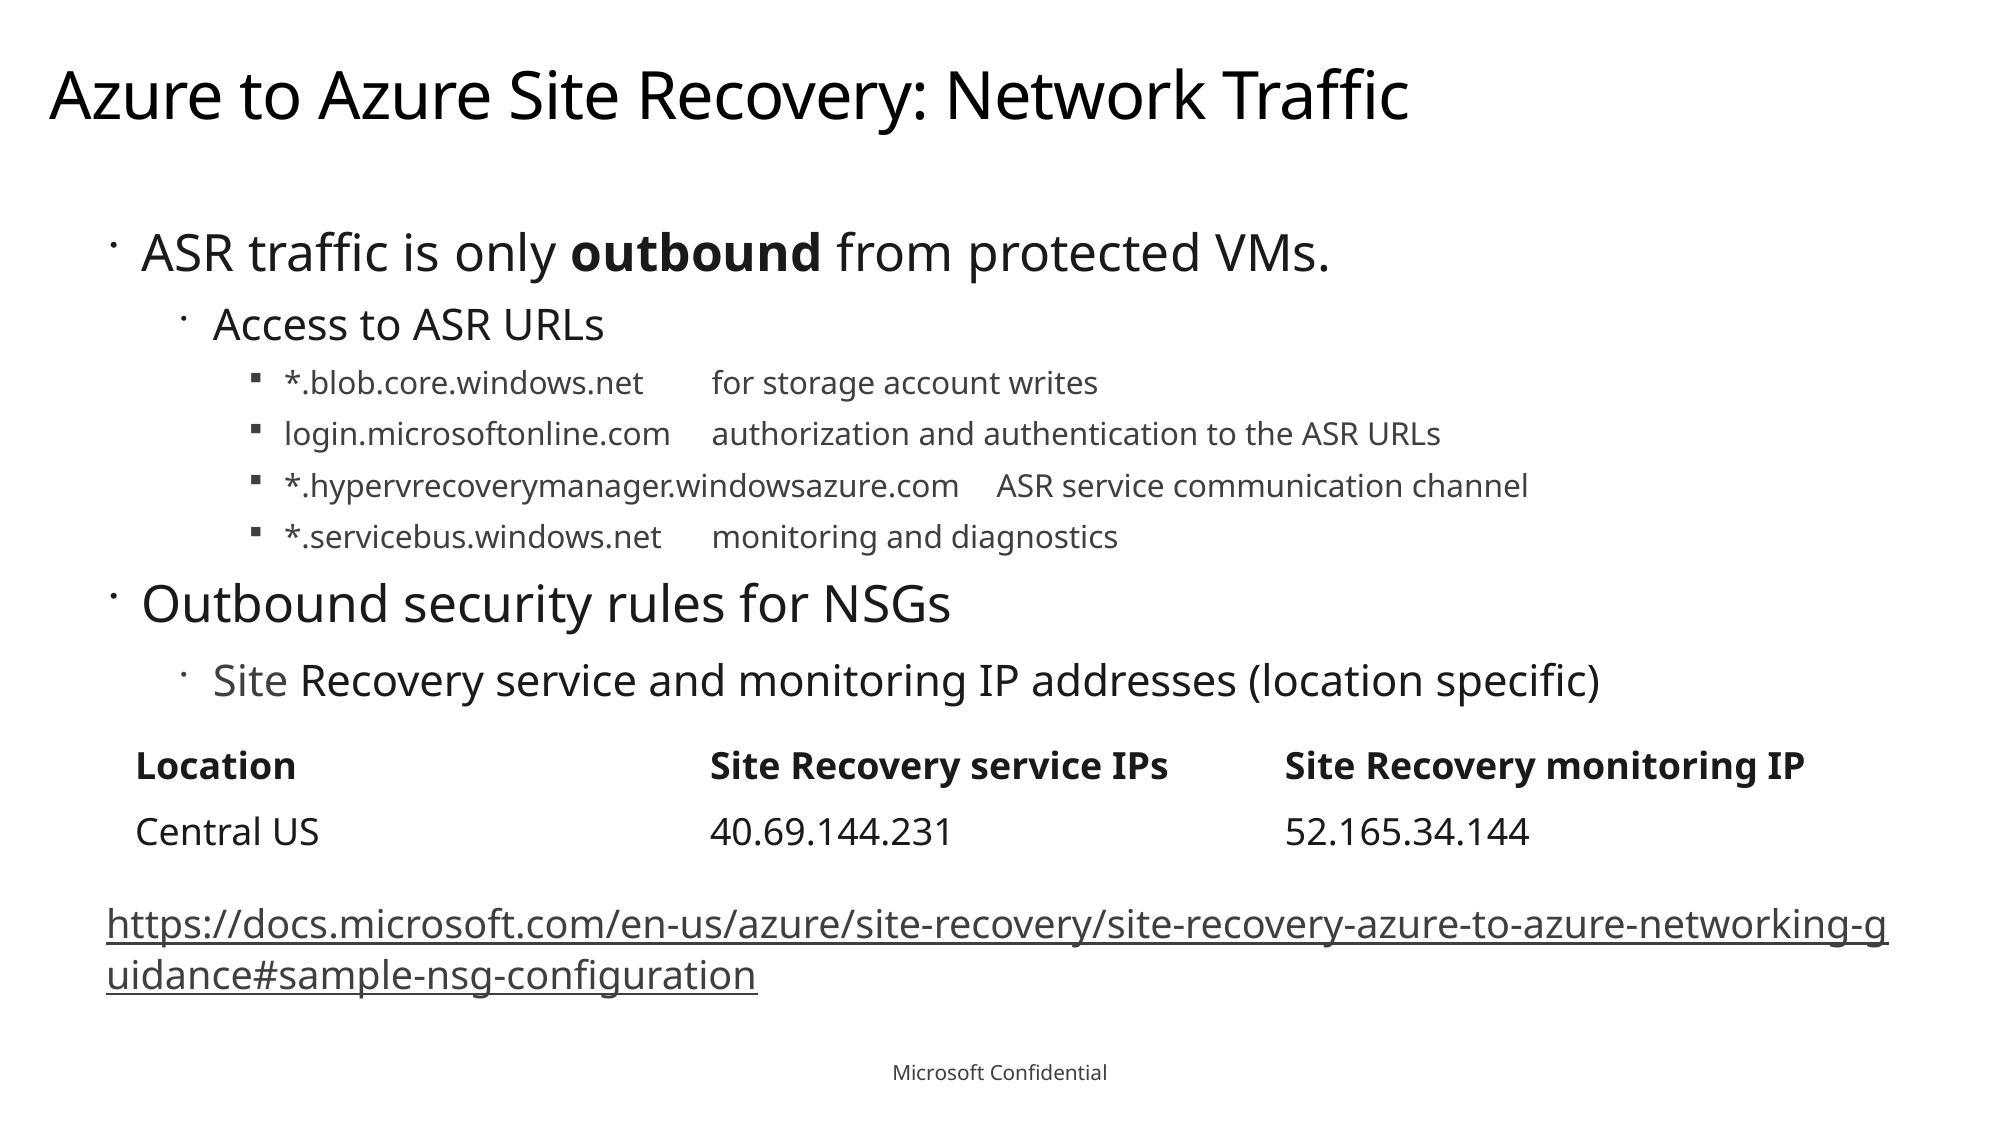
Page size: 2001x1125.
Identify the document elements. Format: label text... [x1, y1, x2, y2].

table_header Site Recovery service IPs [695, 732, 1270, 798]
table_cell 52.165.34.144 [1270, 798, 1845, 864]
text_box ASR traffic is only outbound from protected VMs. Access to ASR URLs *.blob.core.windows.net for storage account writes login.microsoftonline.com authorization and authentication to the ASR URLs *.hypervrecoverymanager.windowsazure.com ASR service communication channel *.servicebus.windows.net monitoring and diagnostics Outbound security rules for NSGs Site Recovery service and monitoring IP addresses (location specific) https://docs.microsoft.com/en-us/azure/site-recovery/site-recovery-azure-to-azure-networking-guidance#sample-nsg-configuration [91, 212, 1924, 1026]
table_cell 40.69.144.231 [695, 798, 1270, 864]
table_cell Central US [120, 798, 695, 864]
table_header Site Recovery monitoring IP [1270, 732, 1845, 798]
table_header Location [120, 732, 695, 798]
list [66, 187, 1899, 364]
title Azure to Azure Site Recovery: Network Traffic [49, 52, 1899, 232]
